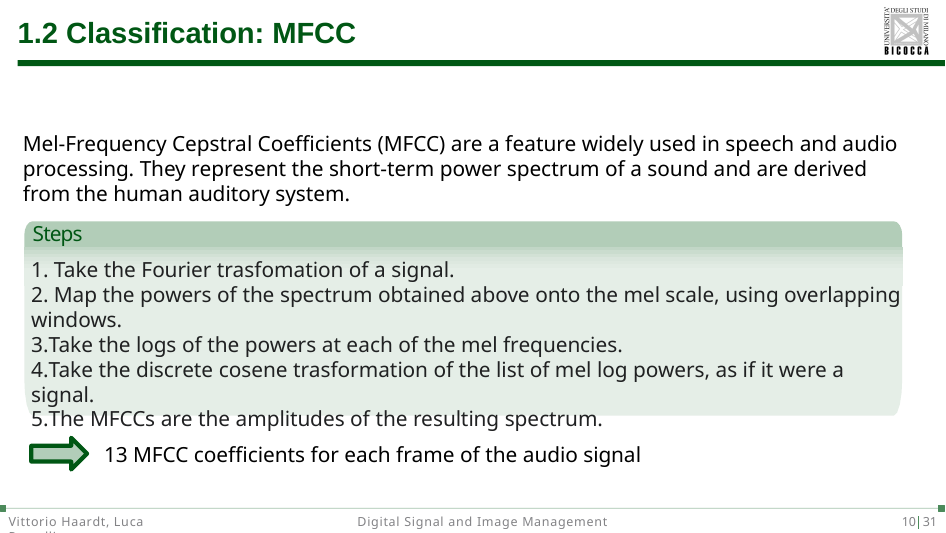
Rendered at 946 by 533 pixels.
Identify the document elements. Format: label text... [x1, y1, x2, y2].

text_box Steps [32, 217, 148, 246]
picture [883, 6, 930, 57]
text_box [17, 60, 945, 67]
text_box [24, 247, 903, 416]
text_box [148, 221, 903, 247]
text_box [0, 504, 946, 530]
text_box 1.2 Classification: MFCC [15, 11, 536, 50]
text_box [29, 435, 90, 472]
text_box 13 MFCC coefficients for each frame of the audio signal [104, 440, 642, 467]
text_box Mel-Frequency Cepstral Coefficients (MFCC) are a feature widely used in speech and audio processing. They represent the short-term power spectrum of a sound and are derived from the human auditory system. [22, 128, 901, 206]
text_box [24, 221, 32, 246]
text_box Take the Fourier trasfomation of a signal. Map the powers of the spectrum obtained above onto the mel scale, using overlapping windows. Take the logs of the powers at each of the mel frequencies. Take the discrete cosene trasformation of the list of mel log powers, as if it were a signal. The MFCCs are the amplitudes of the resulting spectrum. [31, 254, 910, 432]
